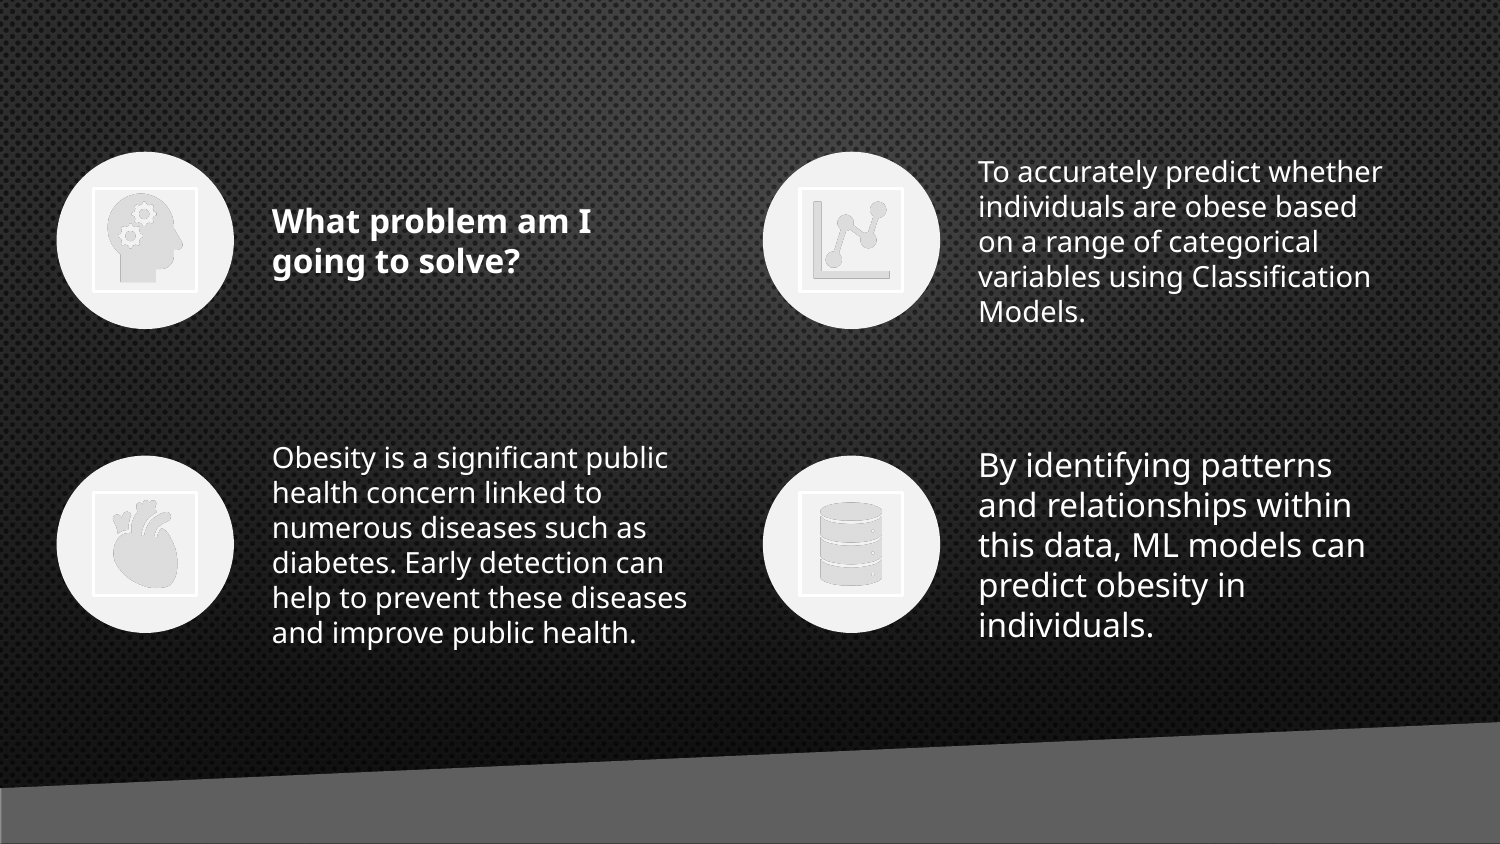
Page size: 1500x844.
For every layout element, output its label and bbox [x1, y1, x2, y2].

text_box [52, 19, 1400, 765]
